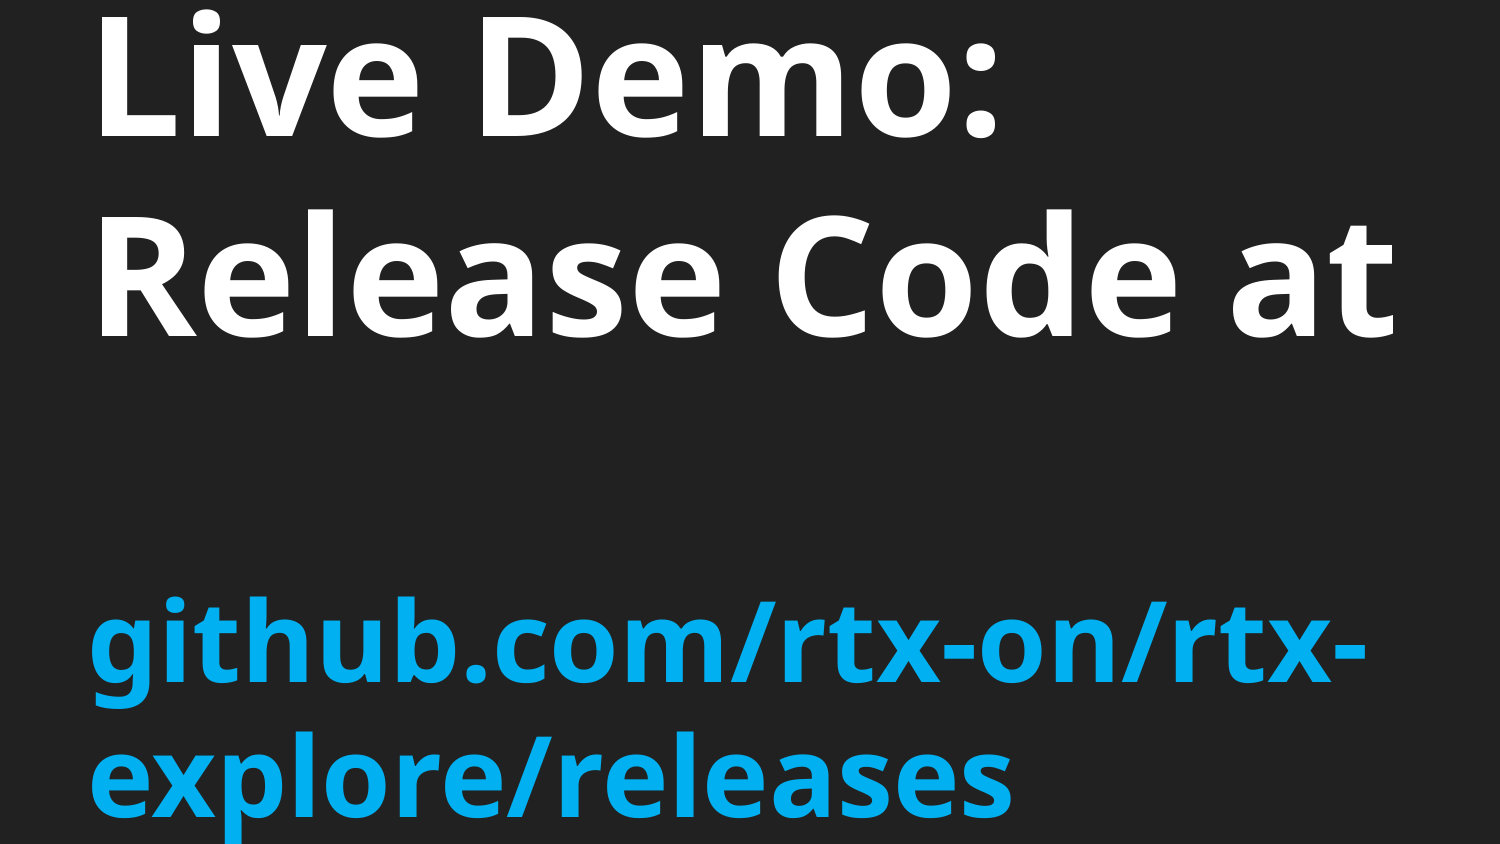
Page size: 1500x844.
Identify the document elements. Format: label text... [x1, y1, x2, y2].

title Live Demo: Release Code at github.com/rtx-on/rtx-explore/releases [72, 282, 1433, 528]
